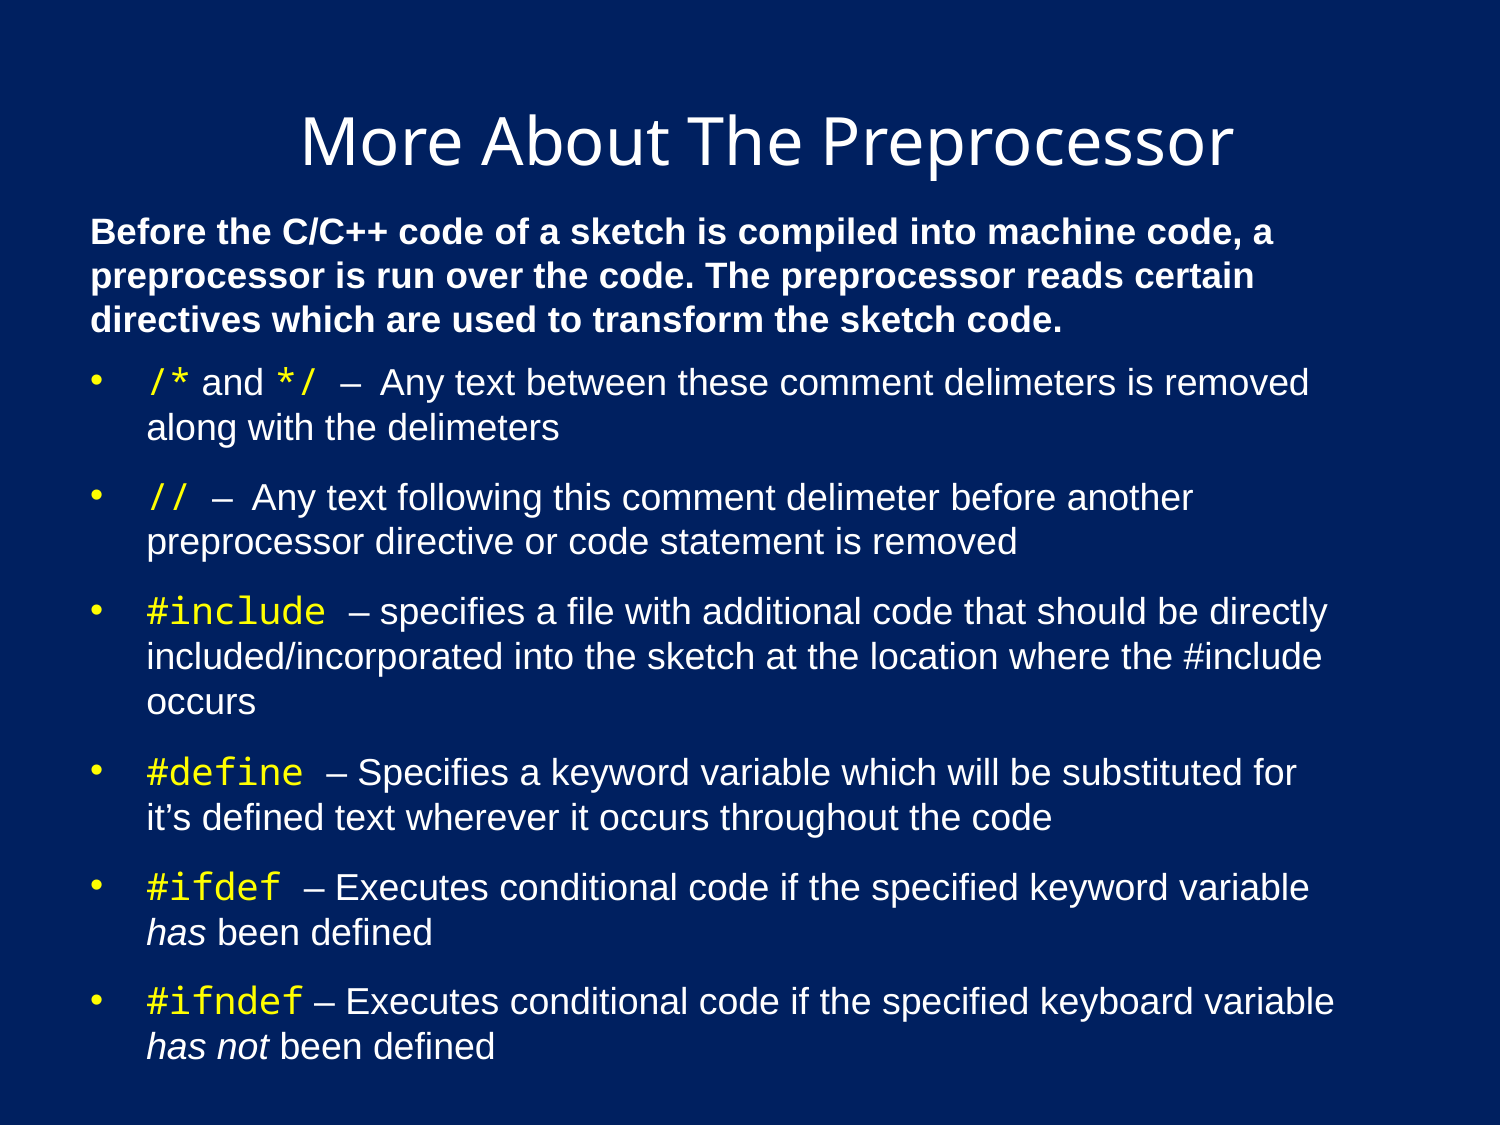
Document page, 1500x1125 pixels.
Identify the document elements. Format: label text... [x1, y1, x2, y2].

text_box Before the C/C++ code of a sketch is compiled into machine code, a preprocessor is run over the code. The preprocessor reads certain directives which are used to transform the sketch code. [74, 199, 1425, 350]
title More About The Preprocessor [75, 45, 1460, 233]
list /* and */ – Any text between these comment delimeters is removed along with the delimeters // – Any text following this comment delimeter before another preprocessor directive or code statement is removed #include – specifies a file with additional code that should be directly included/incorporated into the sketch at the location where the #include occurs #define – Specifies a keyword variable which will be substituted for it’s defined text wherever it occurs throughout the code #ifdef – Executes conditional code if the specified keyword variable has been defined #ifndef – Executes conditional code if the specified keyboard variable has not been defined [75, 350, 1363, 1075]
